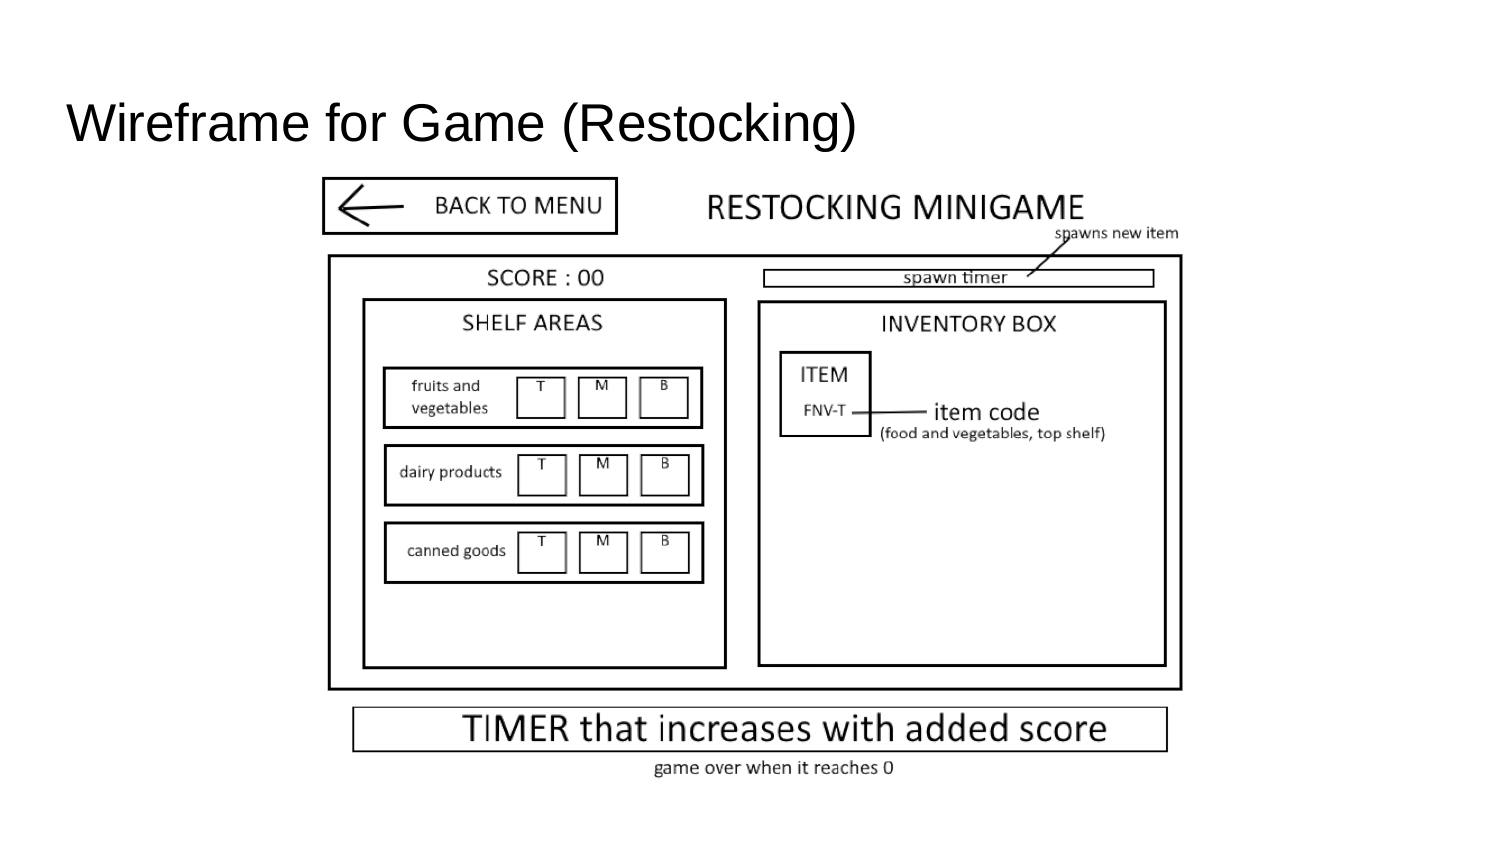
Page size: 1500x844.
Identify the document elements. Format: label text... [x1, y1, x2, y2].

picture [313, 166, 1187, 817]
title Wireframe for Game (Restocking) [51, 72, 1449, 167]
